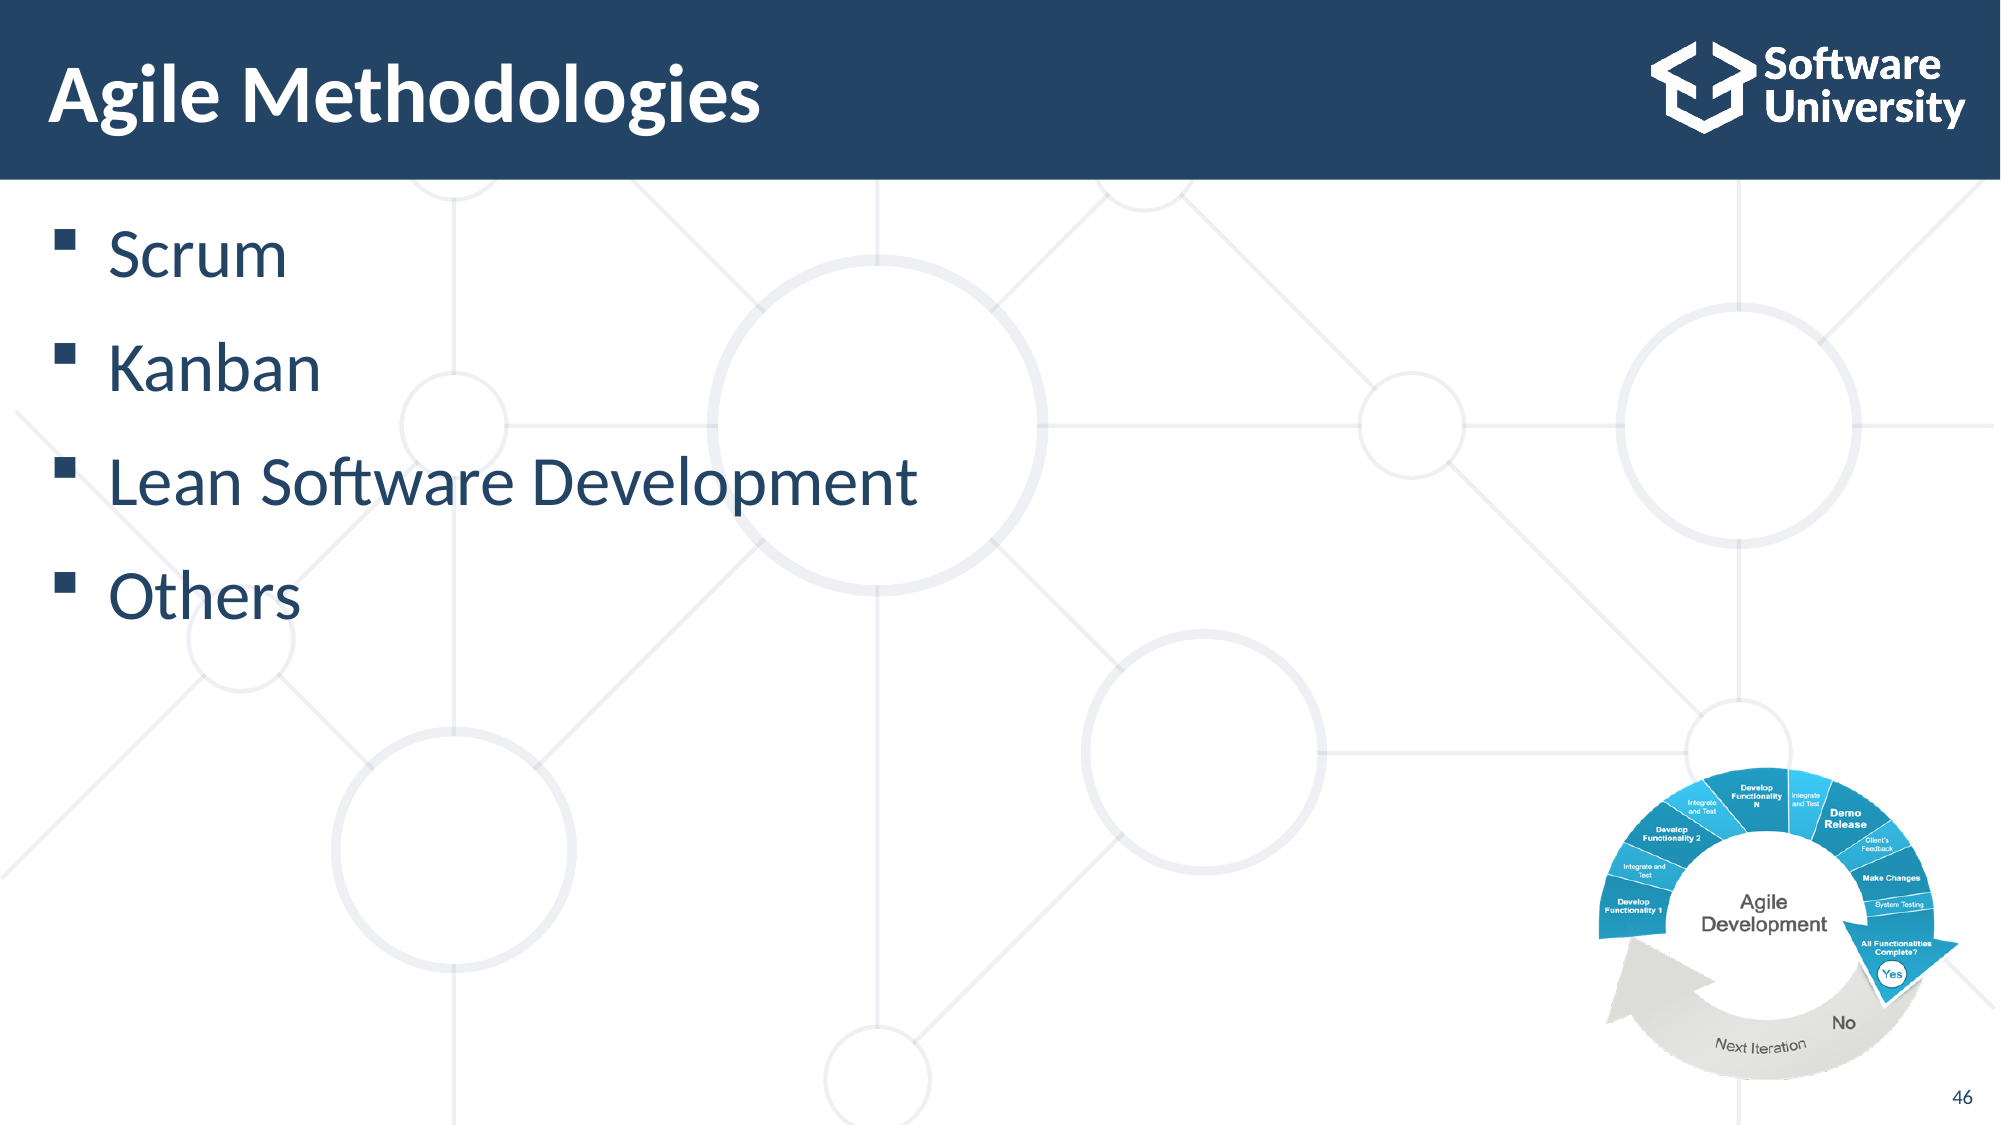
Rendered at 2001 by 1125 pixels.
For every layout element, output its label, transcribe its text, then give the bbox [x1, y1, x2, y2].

picture [1547, 750, 1975, 1104]
slide_number 46 [1927, 1067, 1989, 1117]
title Agile Methodologies [31, 16, 1625, 162]
list Scrum Kanban Lean Software Development Others [31, 196, 1970, 1104]
picture [1651, 41, 1966, 134]
